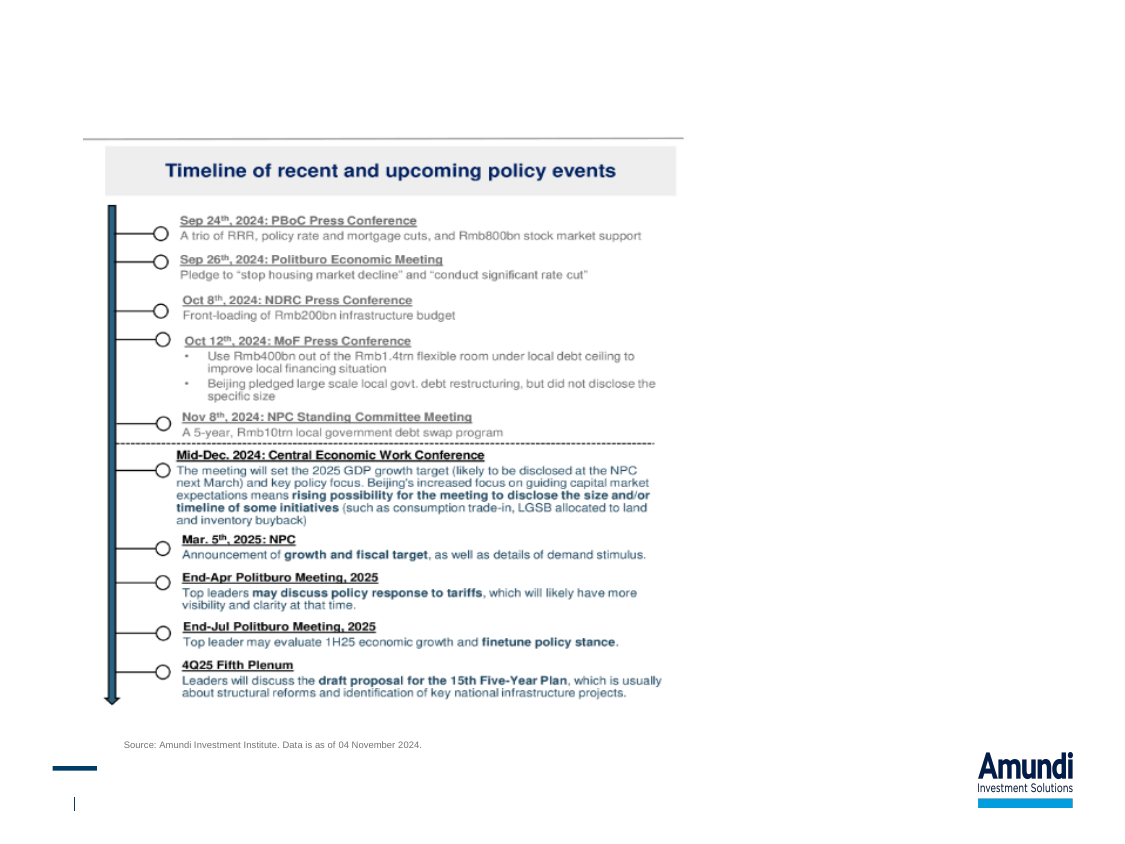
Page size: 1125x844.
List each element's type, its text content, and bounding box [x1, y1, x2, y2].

text_box Source: Amundi Investment Institute. Data is as of 04 November 2024. [123, 731, 875, 758]
picture [978, 752, 1073, 798]
picture [83, 121, 738, 720]
